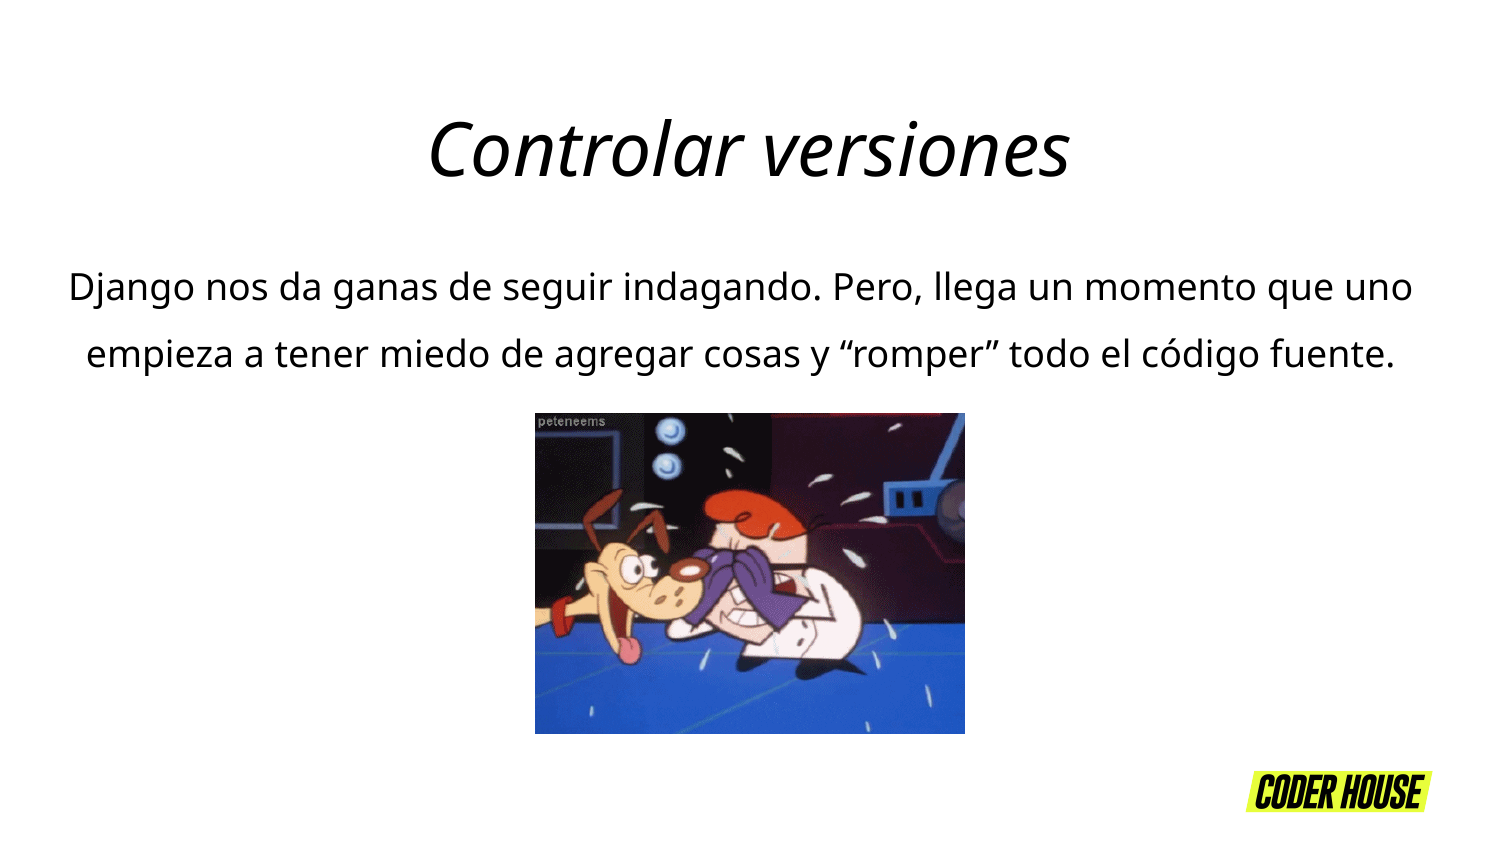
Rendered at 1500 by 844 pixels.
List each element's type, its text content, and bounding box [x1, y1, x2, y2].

text_box Controlar versiones [358, 65, 1142, 228]
picture [1241, 764, 1437, 819]
text_box Django nos da ganas de seguir indagando. Pero, llega un momento que uno empieza a tener miedo de agregar cosas y “romper” todo el código fuente. [46, 225, 1437, 390]
picture [535, 413, 965, 734]
